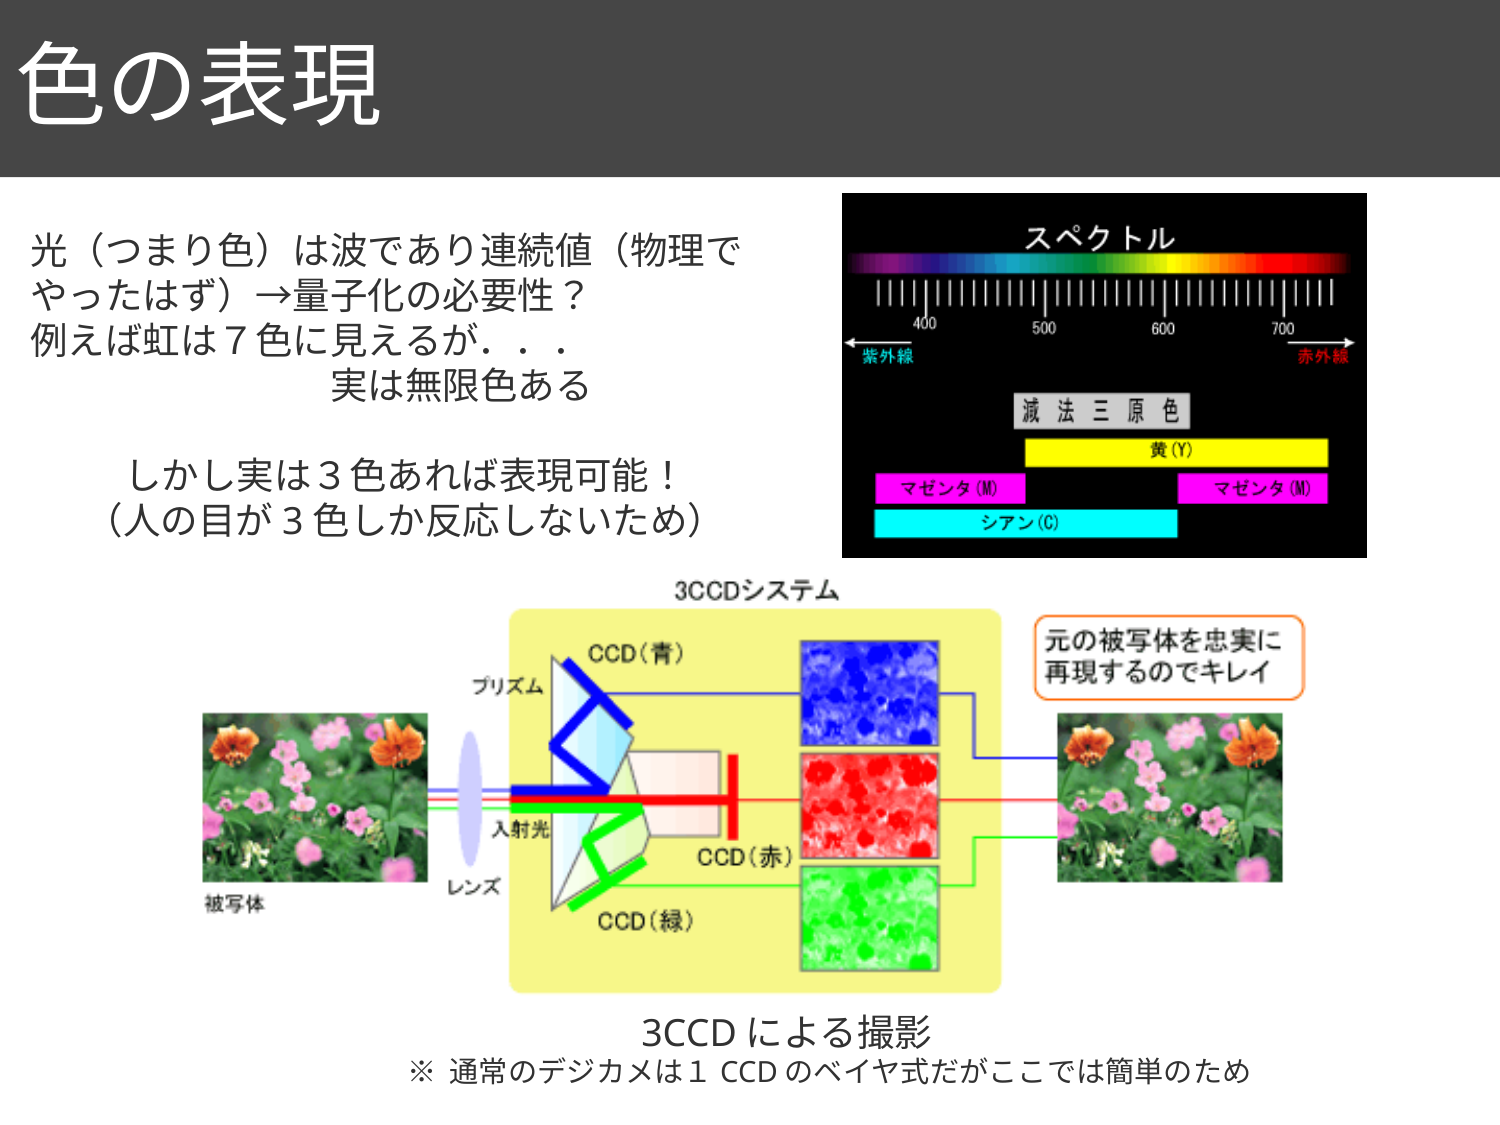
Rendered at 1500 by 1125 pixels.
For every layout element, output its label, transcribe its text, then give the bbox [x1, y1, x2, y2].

title 色の表現 [0, 0, 1500, 178]
text_box 3CCDによる撮影 ※ 通常のデジカメは１CCDのベイヤ式だがここでは簡単のため [392, 1001, 1473, 1097]
text_box 光（つまり色）は波であり連続値（物理でやったはず）→量子化の必要性？ 例えば虹は７色に見えるが．．． 実は無限色ある しかし実は３色あれば表現可能！ （人の目が3色しか反応しないため） [15, 220, 796, 550]
picture [199, 193, 1367, 1008]
